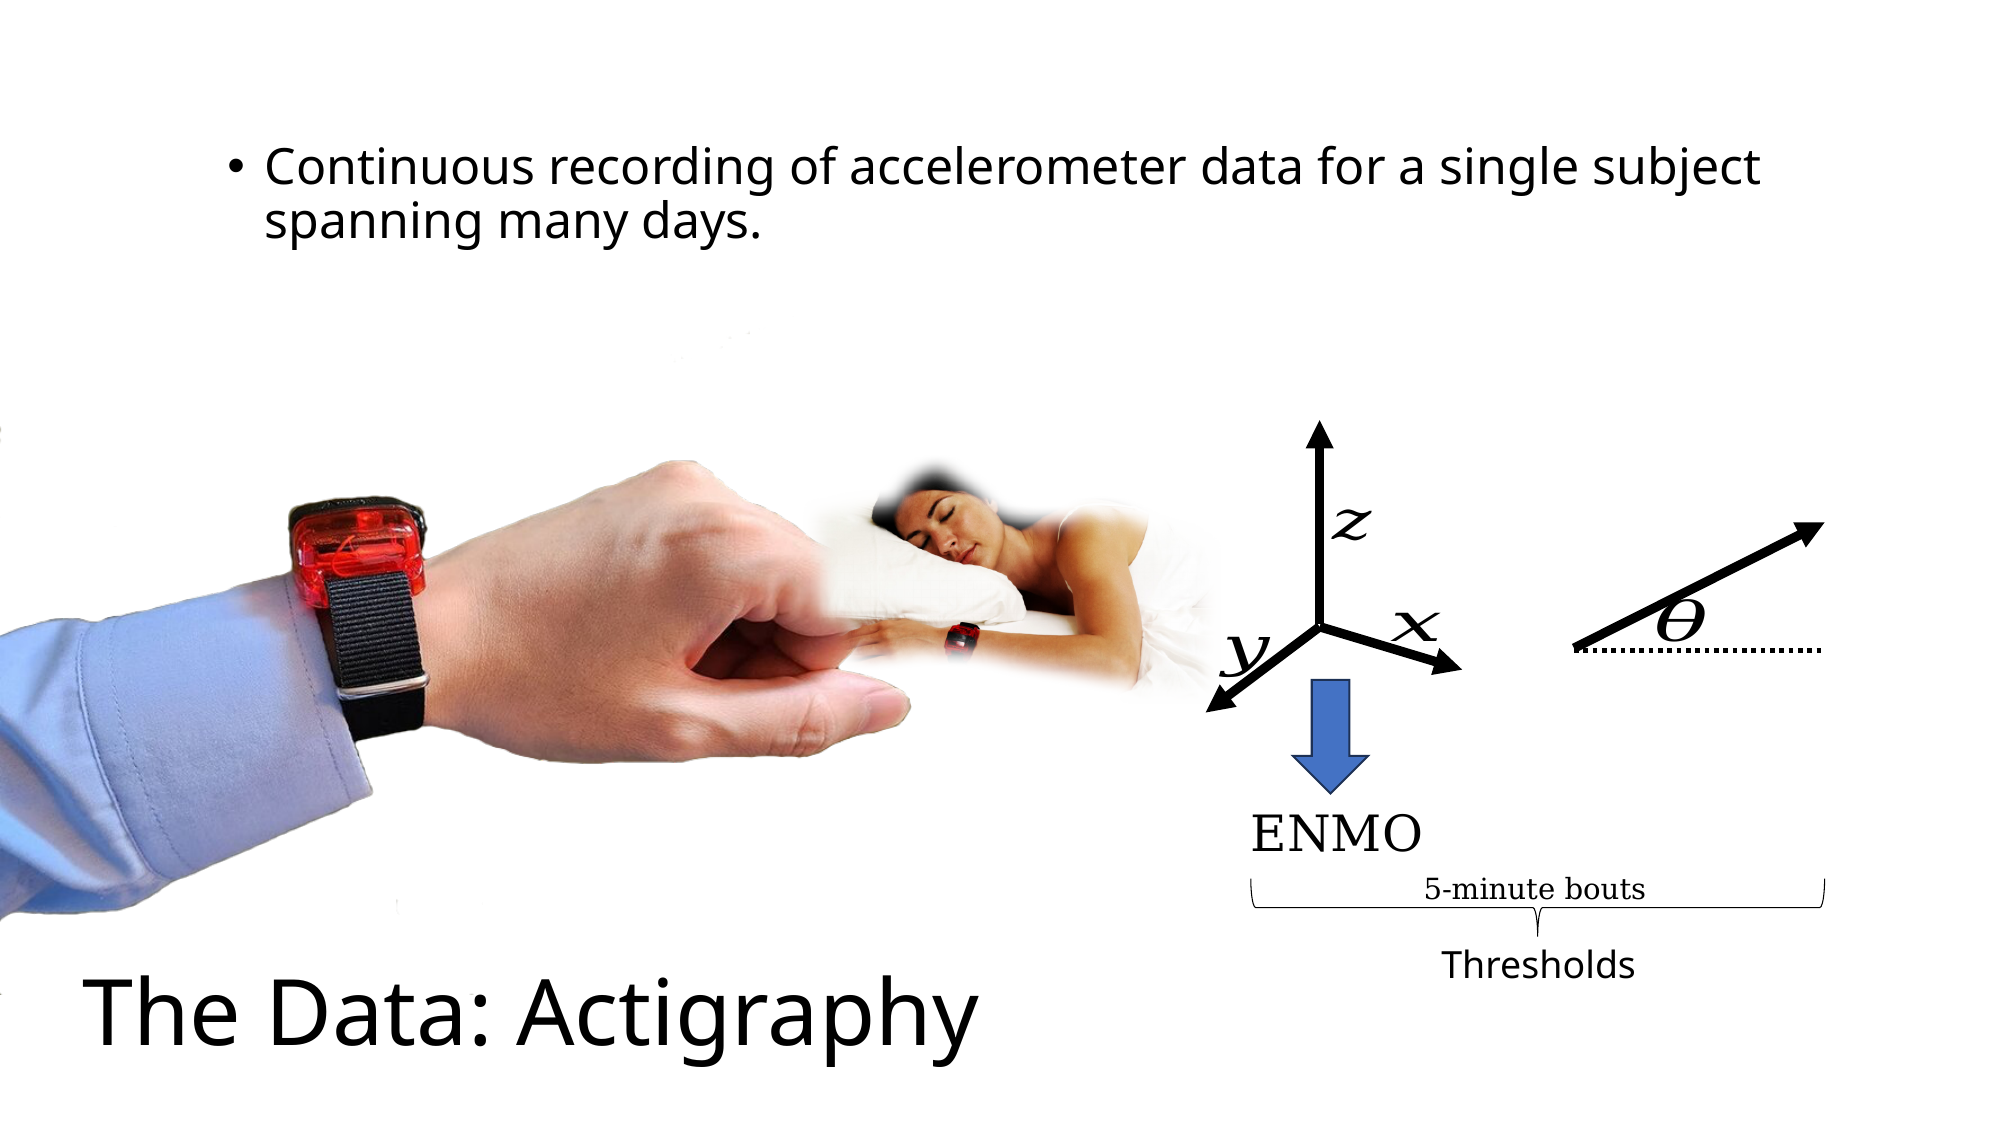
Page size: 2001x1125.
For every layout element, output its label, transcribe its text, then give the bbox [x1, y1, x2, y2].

list Continuous recording of accelerometer data for a single subject spanning many days. [137, 63, 1863, 778]
text_box Thresholds [1426, 933, 1651, 994]
text_box 5-minute bouts [1408, 862, 1662, 913]
text_box [1535, 913, 1541, 933]
text_box [1290, 713, 1371, 795]
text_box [1205, 420, 1463, 713]
text_box [1250, 878, 1408, 909]
text_box The Data: Actigraphy [67, 907, 1793, 1125]
picture [0, 280, 1221, 995]
text_box ENMO [1235, 793, 1438, 869]
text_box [1573, 522, 1825, 655]
text_box [1662, 878, 1826, 909]
